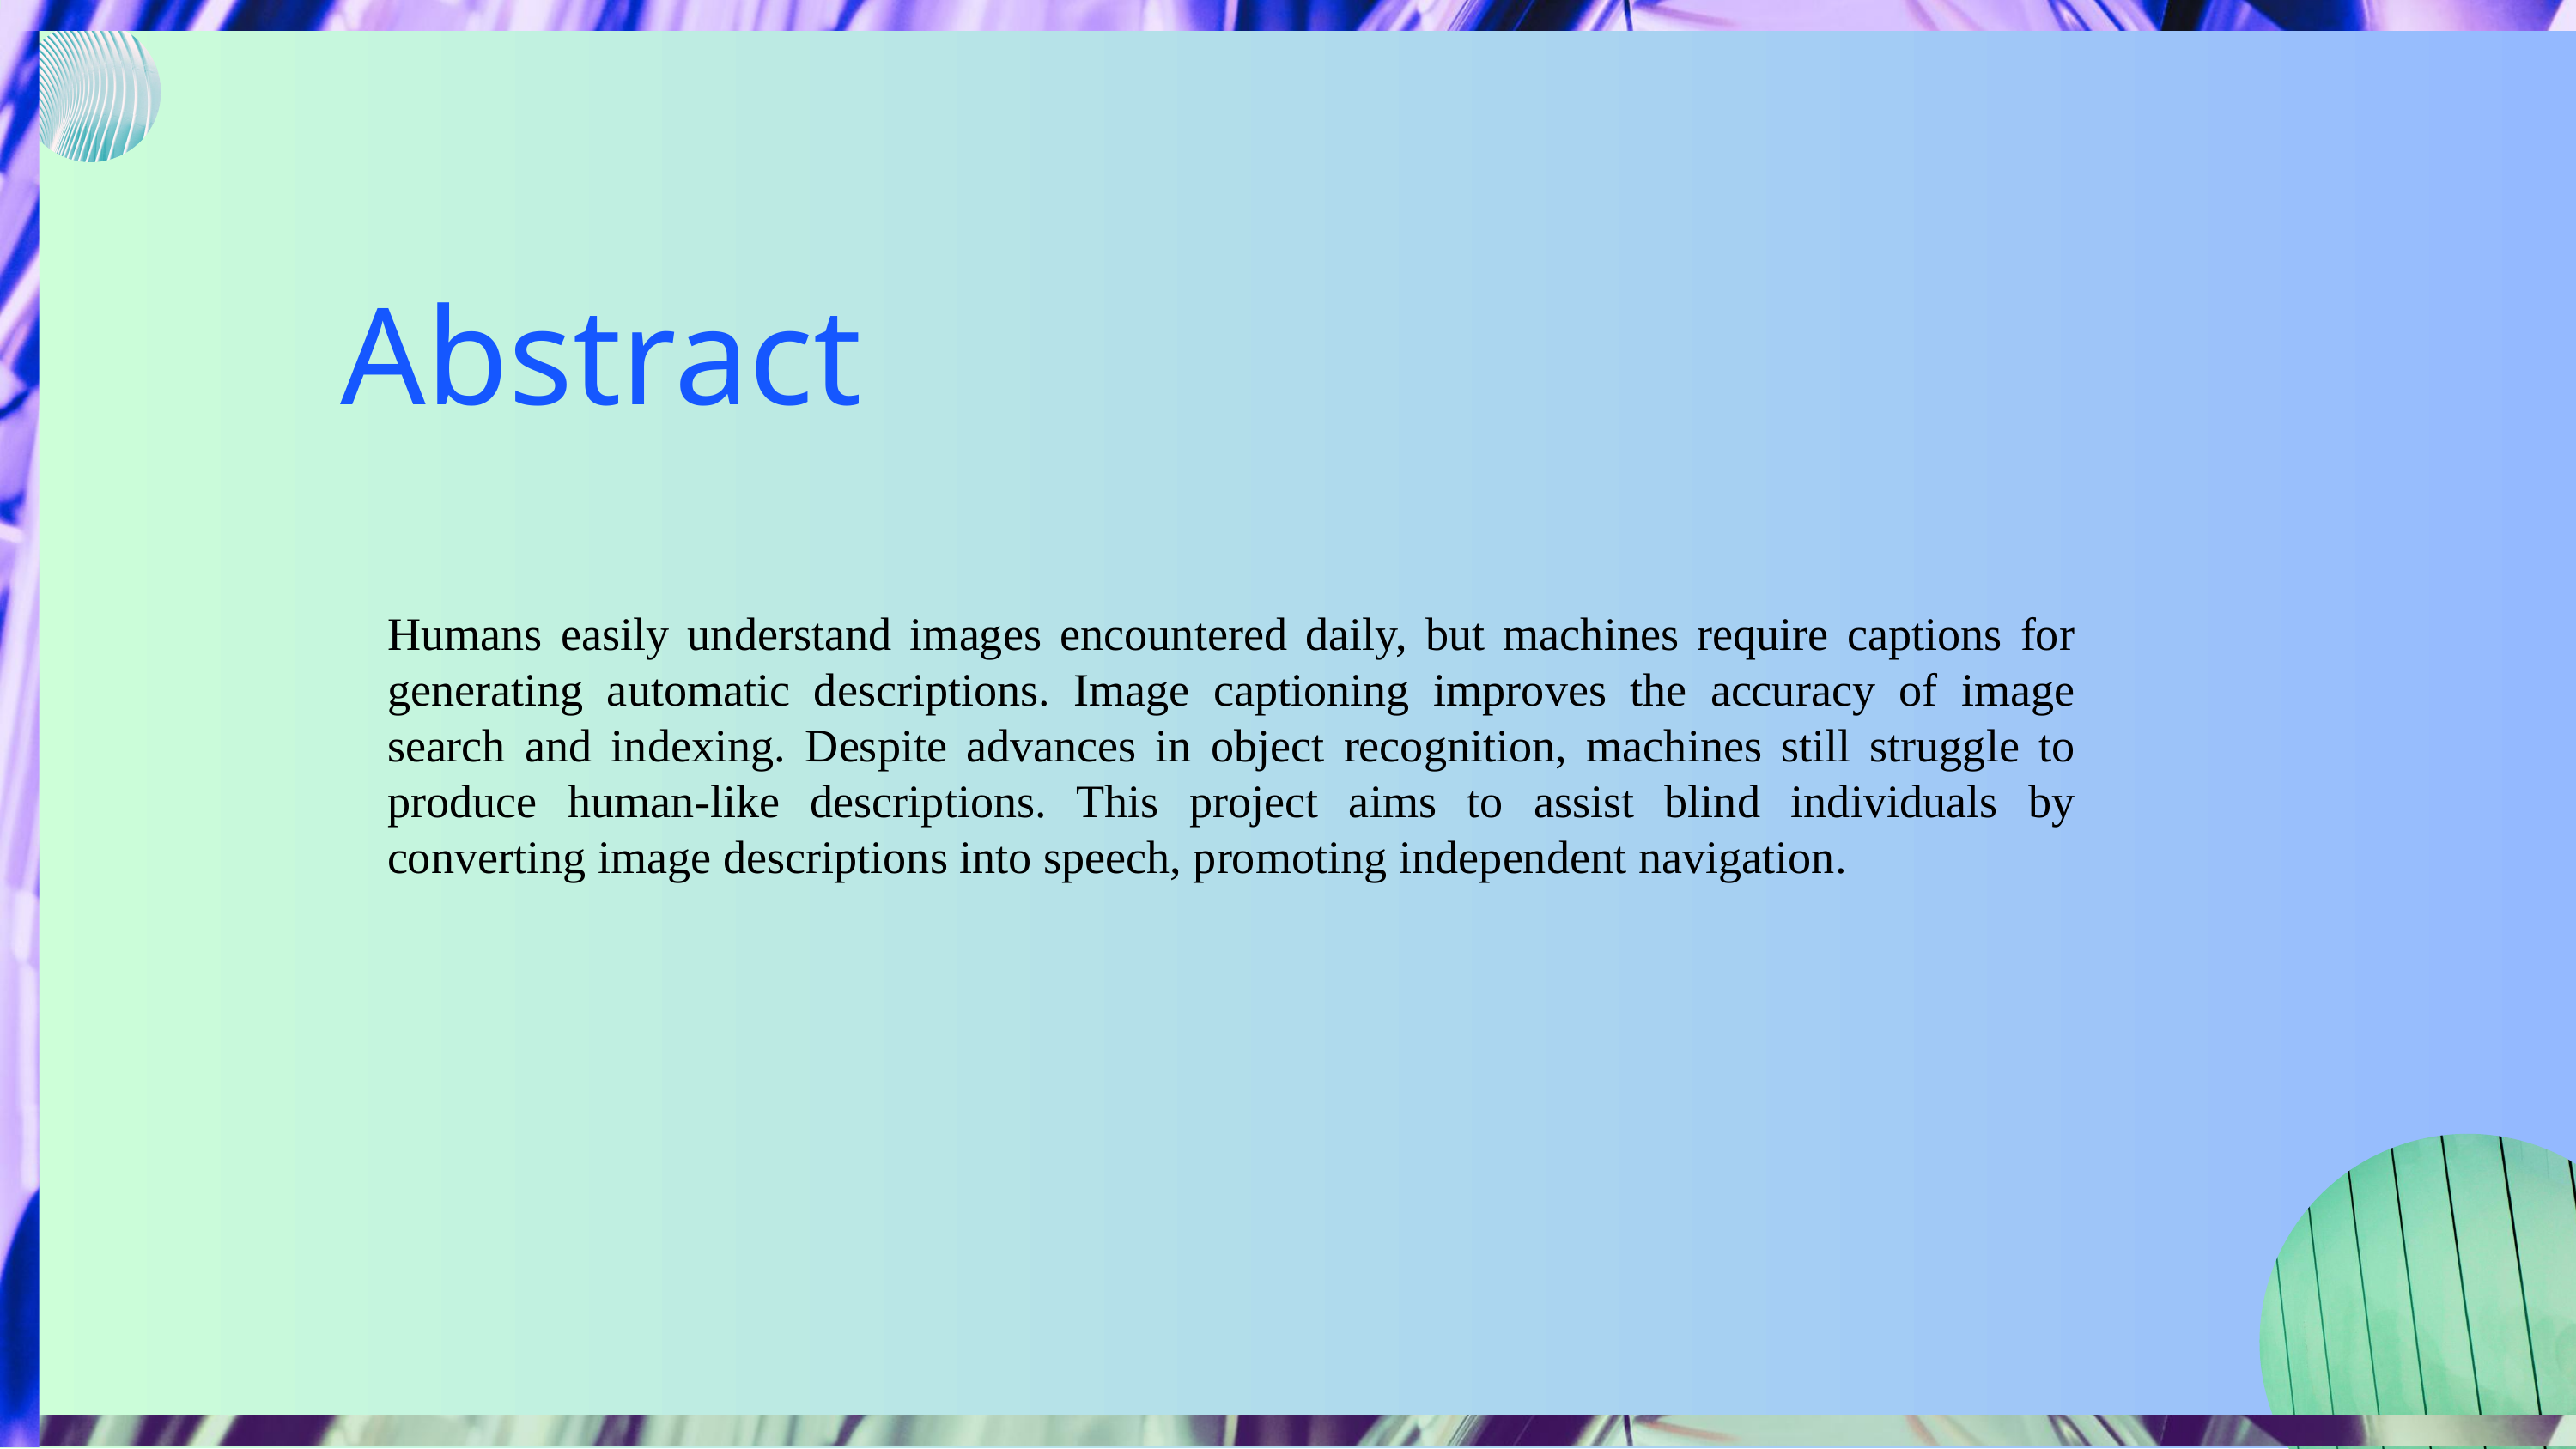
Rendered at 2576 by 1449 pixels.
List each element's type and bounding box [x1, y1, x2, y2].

text_box [0, 0, 2576, 1449]
